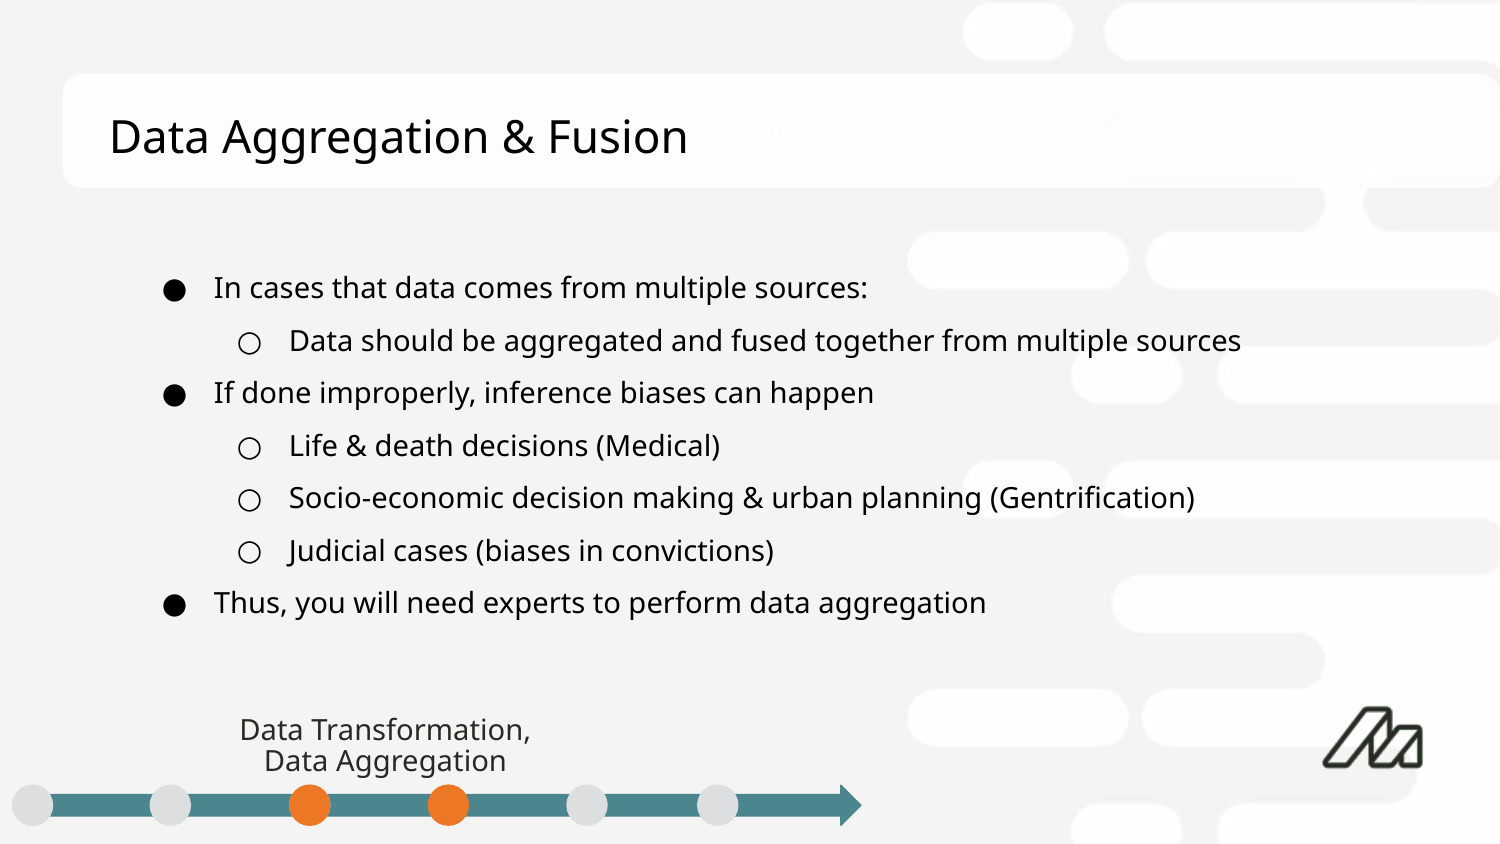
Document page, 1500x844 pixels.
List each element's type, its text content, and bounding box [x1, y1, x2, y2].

text_box Data Aggregation & Fusion [93, 92, 1407, 178]
picture [2, 1, 1500, 844]
text_box [12, 785, 53, 826]
title Data Transformation, Data Aggregation [210, 707, 561, 786]
text_box [697, 785, 738, 826]
text_box [466, 794, 569, 816]
text_box [567, 785, 607, 826]
text_box [327, 794, 431, 816]
text_box [428, 786, 469, 826]
text_box [605, 794, 700, 816]
text_box [150, 785, 191, 826]
text_box [50, 794, 153, 816]
text_box [735, 785, 861, 826]
text_box [289, 786, 330, 826]
text_box In cases that data comes from multiple sources: Data should be aggregated and fused together from multiple sources If done improperly, inference biases can happen Life & death decisions (Medical) Socio-economic decision making & urban planning (Gentrification) Judicial cases (biases in convictions) Thus, you will need experts to perform data aggregation [124, 237, 1428, 635]
text_box [188, 794, 292, 816]
